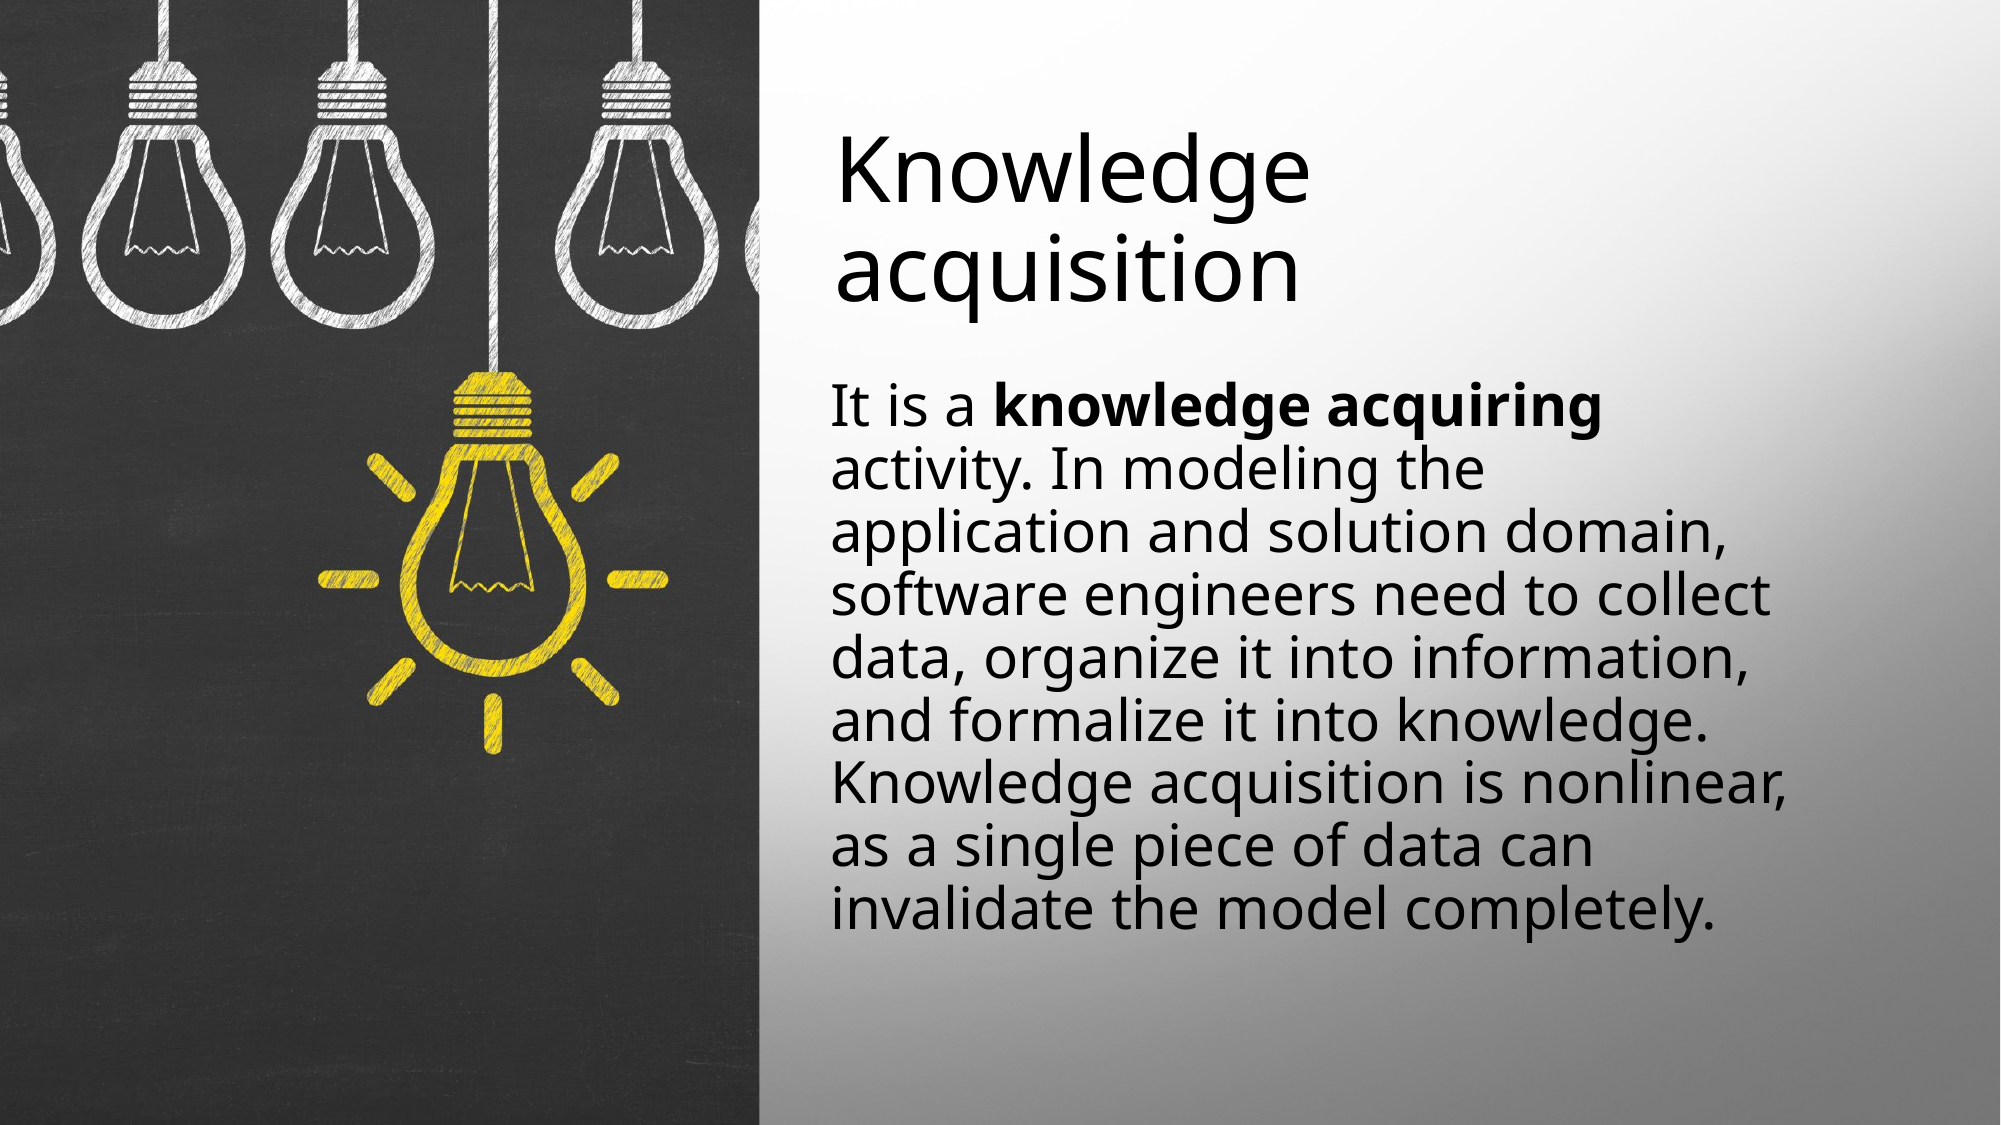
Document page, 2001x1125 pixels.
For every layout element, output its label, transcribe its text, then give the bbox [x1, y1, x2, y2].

list It is a knowledge acquiring activity. In modeling the application and solution domain, software engineers need to collect data, organize it into information, and formalize it into knowledge. Knowledge acquisition is nonlinear, as a single piece of data can invalidate the model completely. [815, 369, 1813, 950]
picture [0, 0, 760, 1125]
title Knowledge acquisition [819, 101, 1813, 344]
